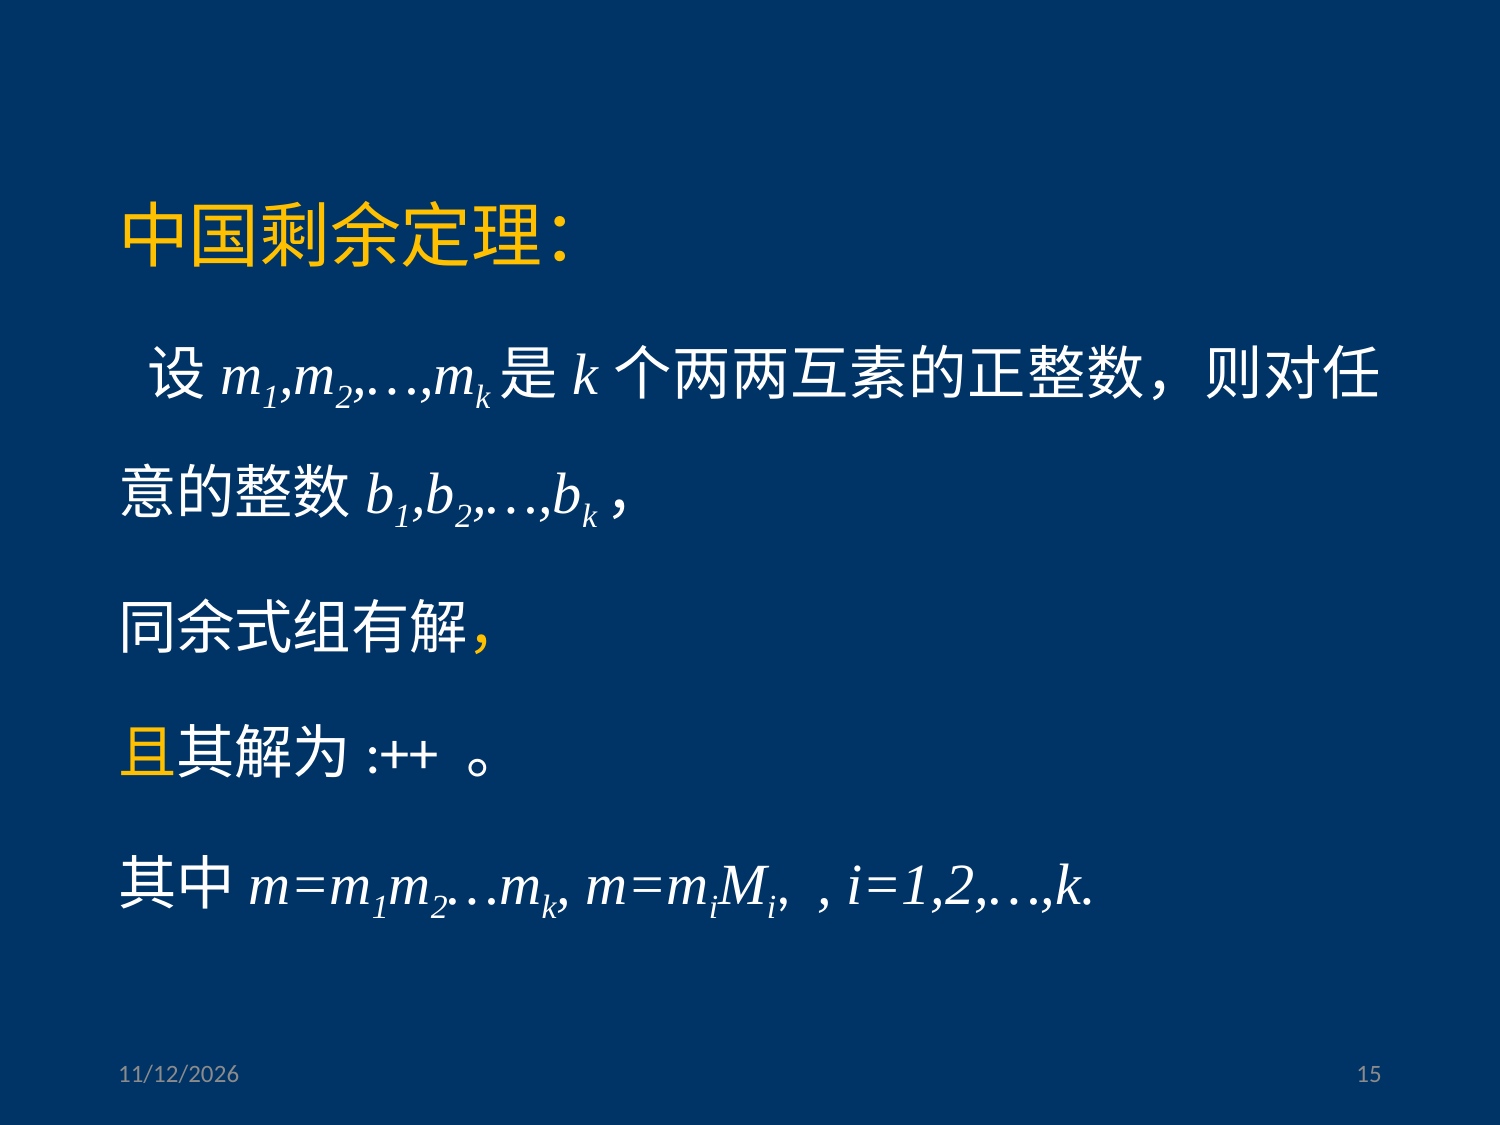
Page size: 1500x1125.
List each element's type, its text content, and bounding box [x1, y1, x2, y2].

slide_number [103, 1042, 441, 1103]
slide_number 15 [1059, 1042, 1397, 1103]
